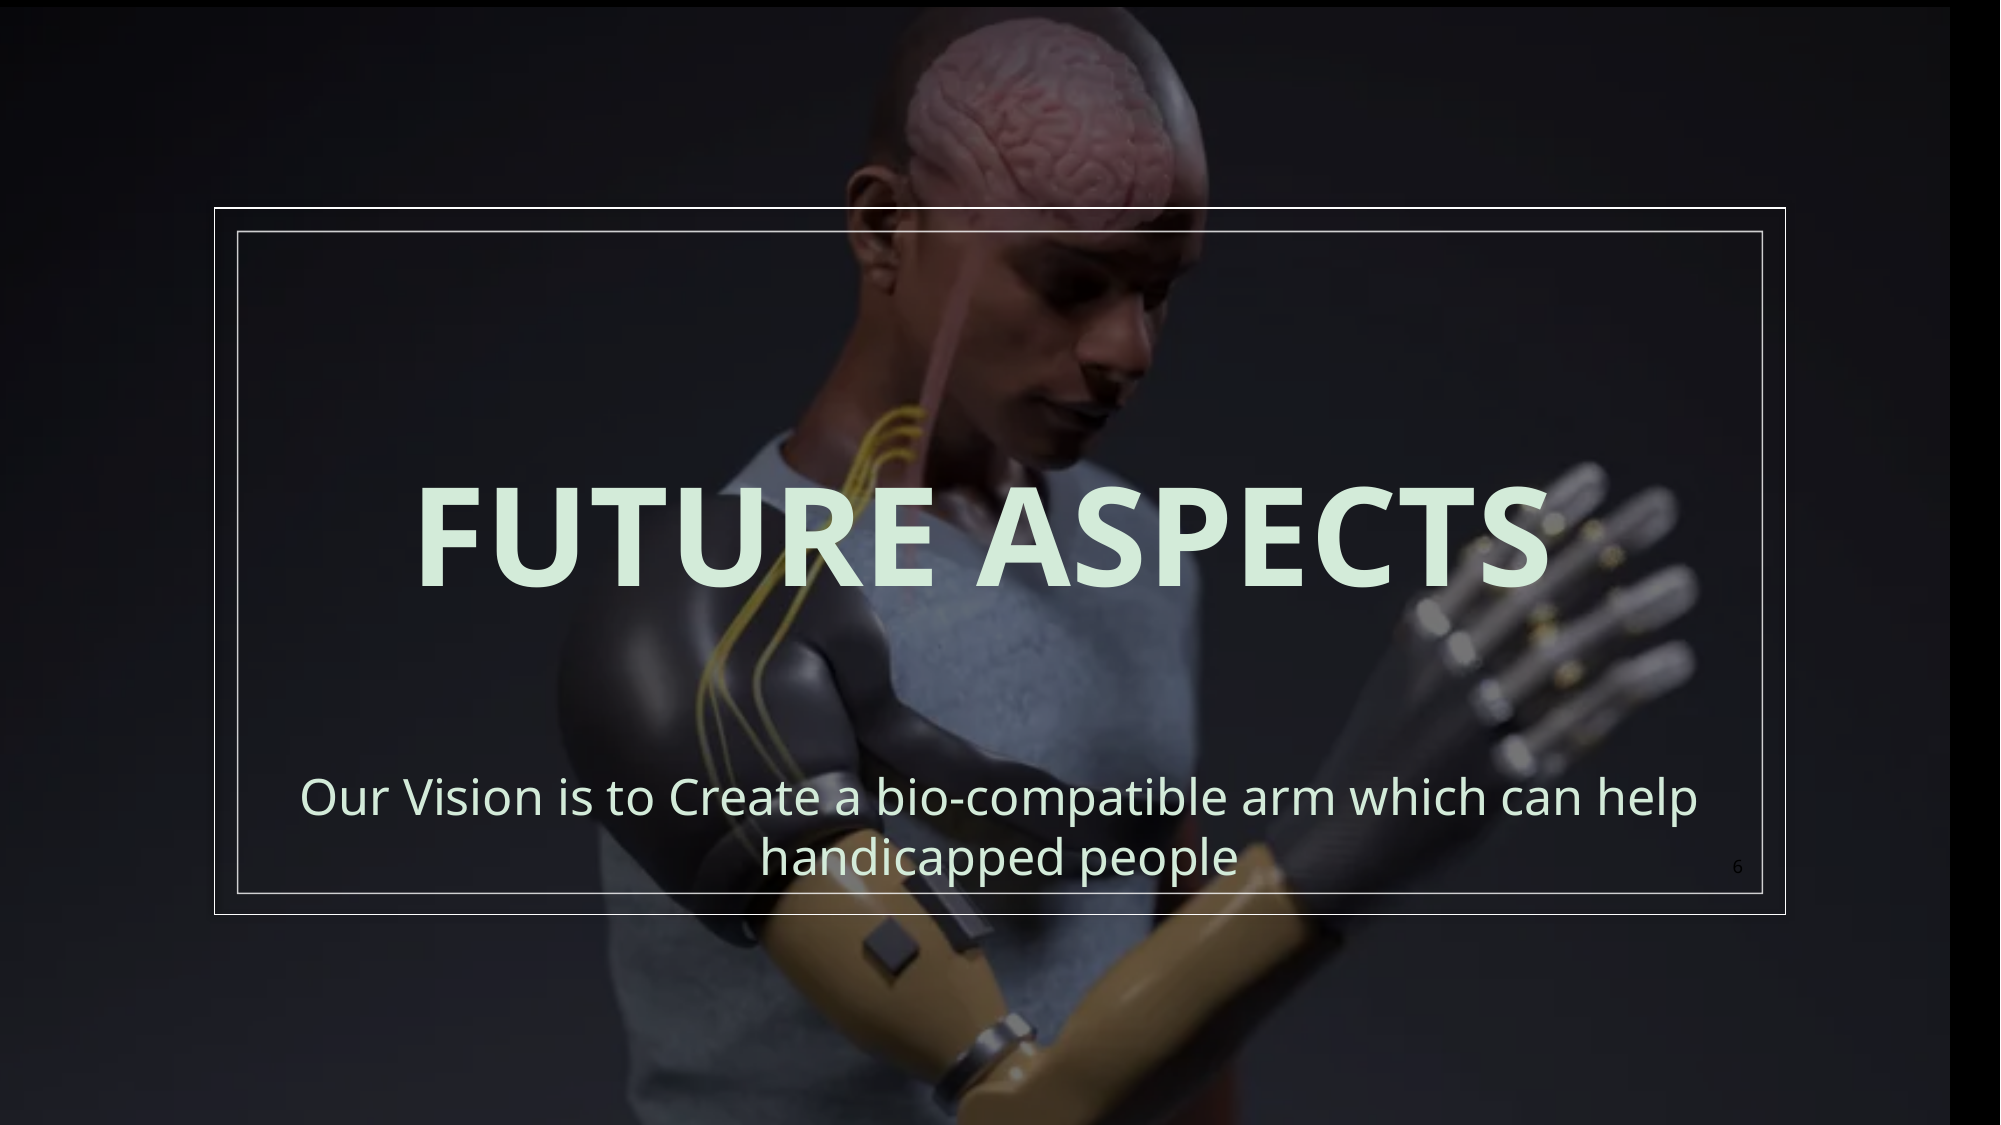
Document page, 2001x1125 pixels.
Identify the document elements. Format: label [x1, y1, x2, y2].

text_box [0, 0, 2000, 1125]
picture [0, 7, 1950, 1125]
